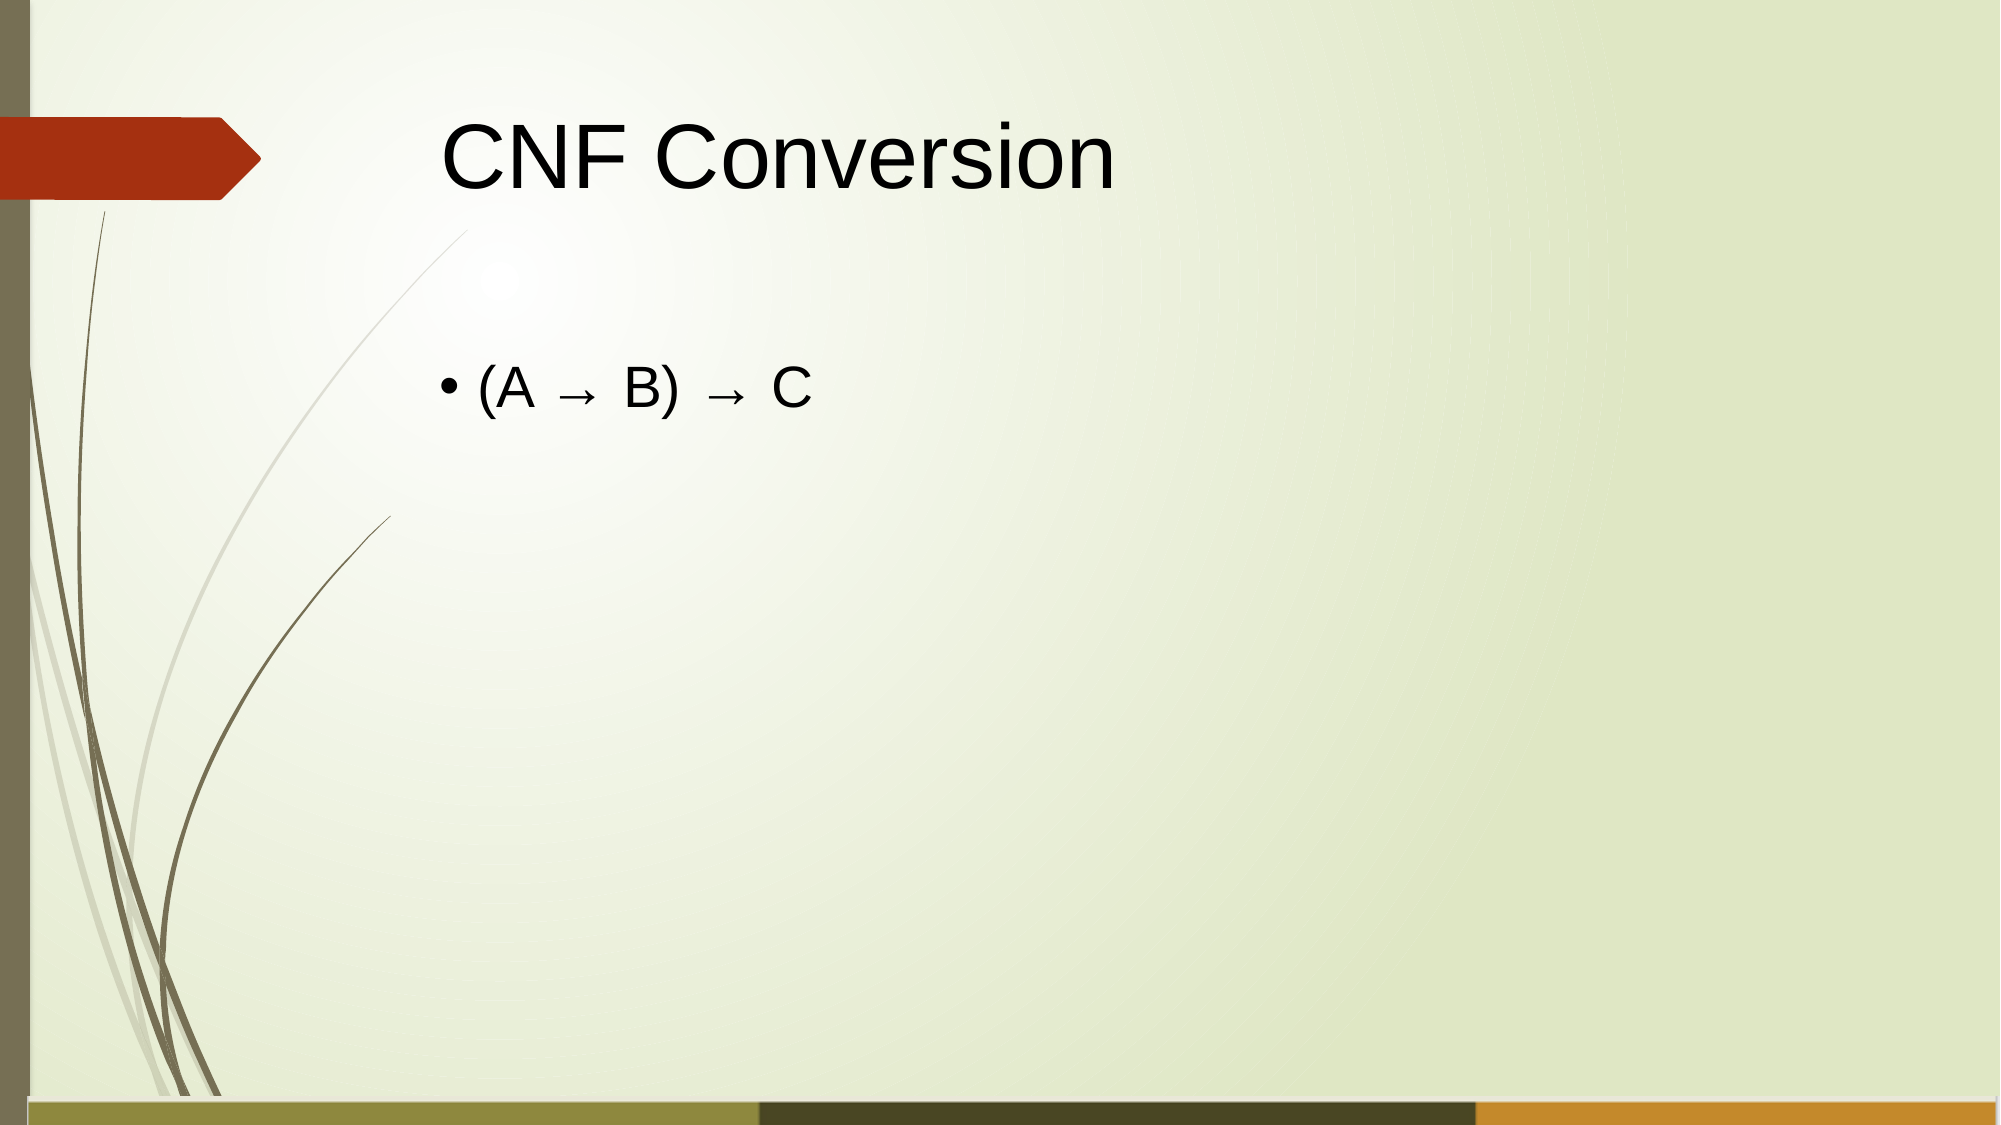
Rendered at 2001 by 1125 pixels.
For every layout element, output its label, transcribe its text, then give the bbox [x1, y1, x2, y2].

list (A → B) → C [424, 350, 1888, 970]
title CNF Conversion [425, 102, 1888, 313]
picture [27, 1096, 2000, 1125]
